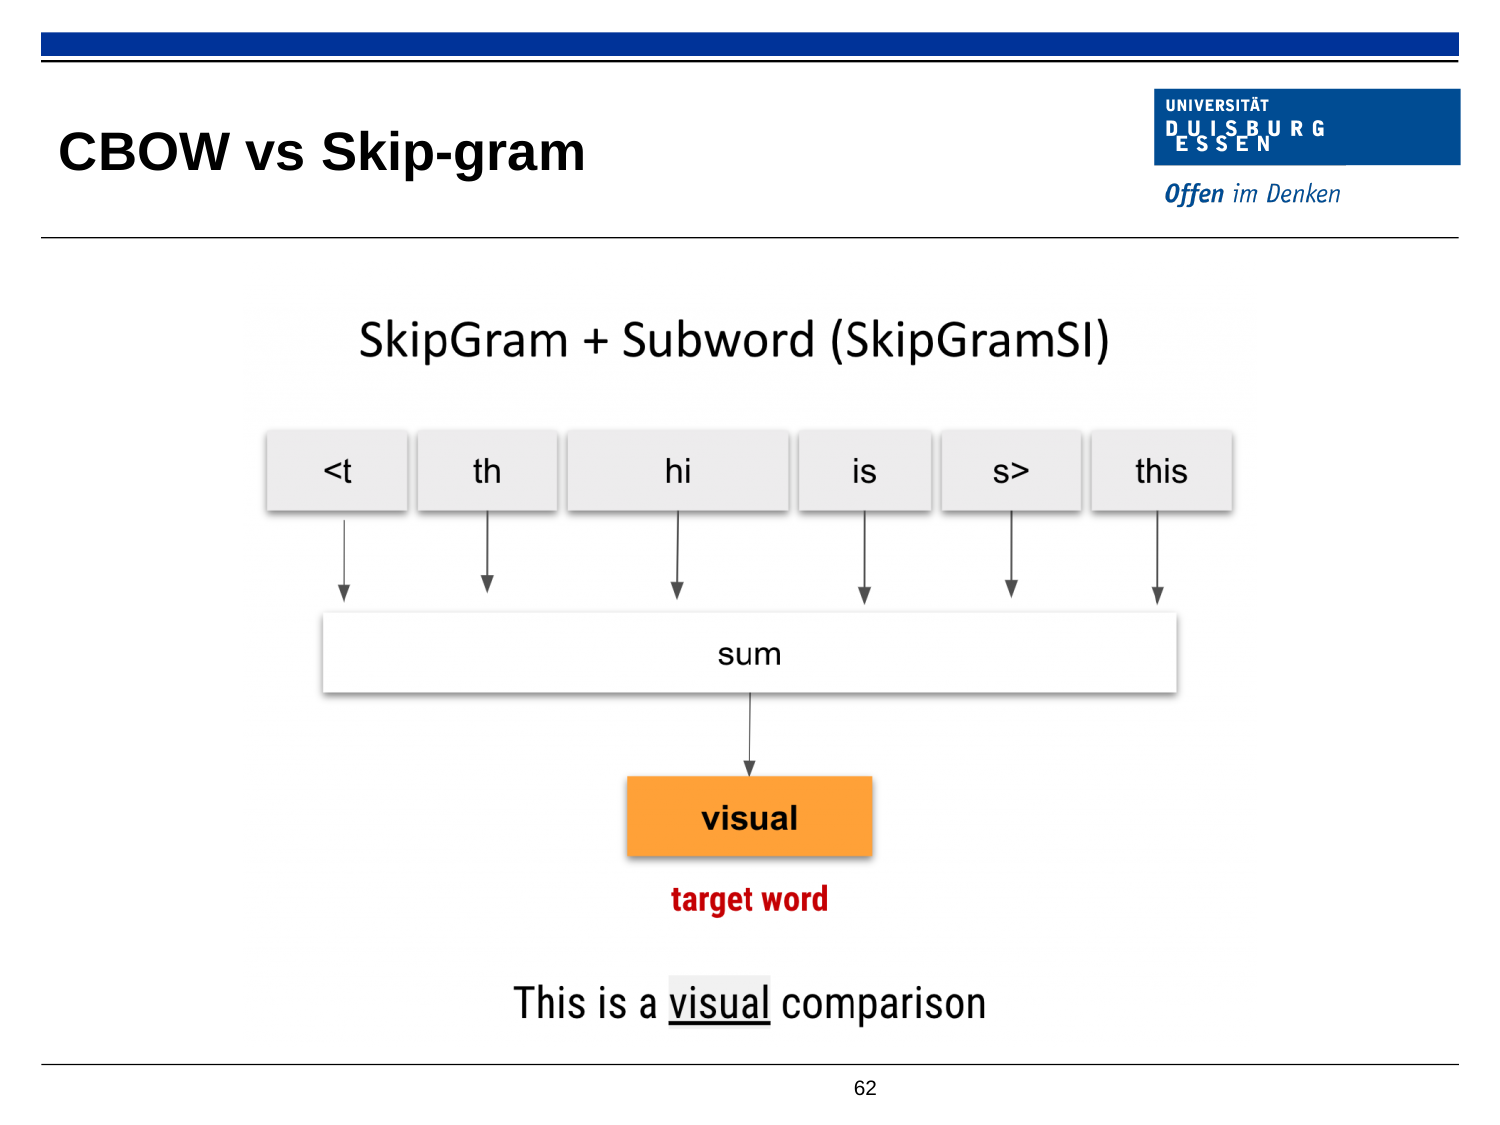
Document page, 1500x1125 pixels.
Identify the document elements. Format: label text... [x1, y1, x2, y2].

picture [1154, 80, 1461, 213]
title CBOW vs Skip-gram [58, 79, 1126, 218]
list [242, 260, 1257, 1048]
